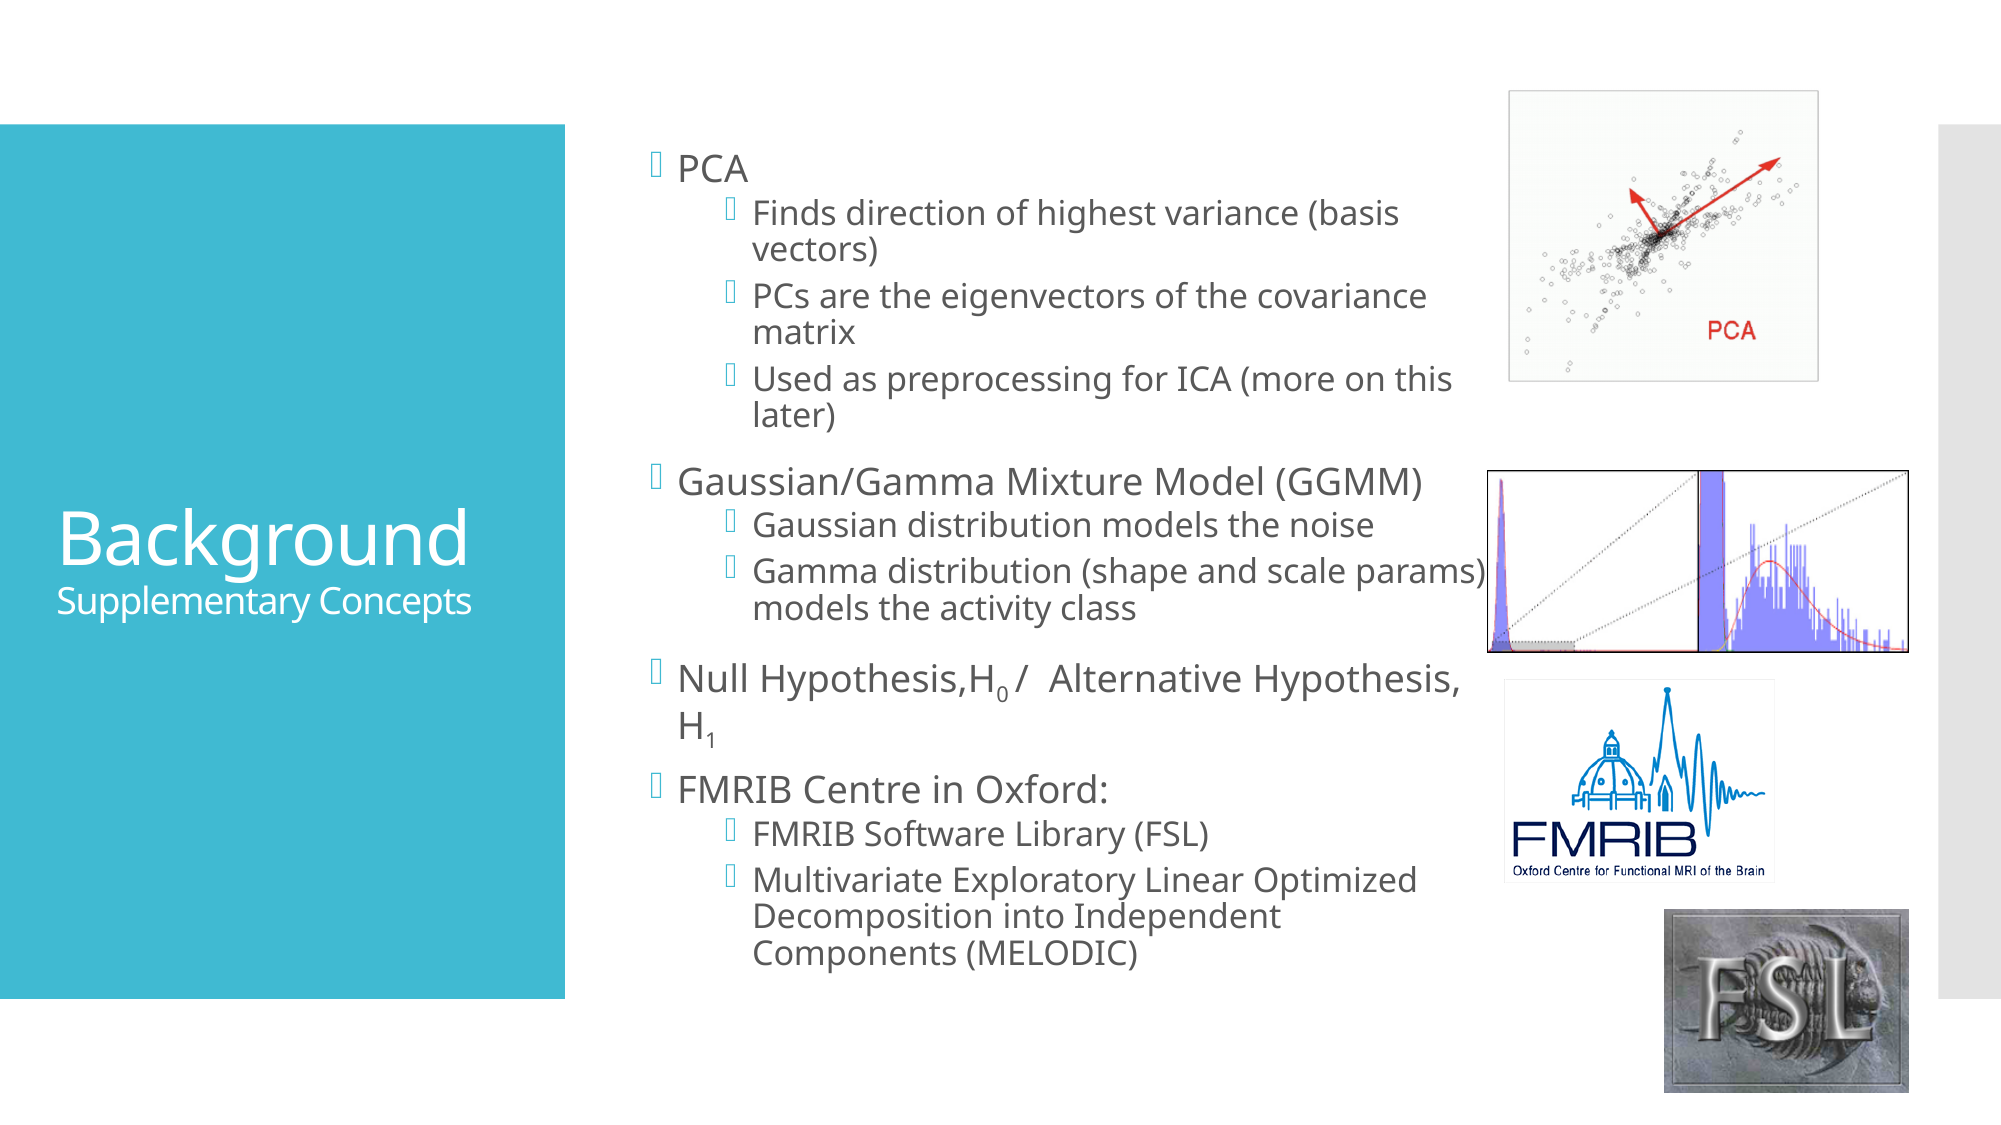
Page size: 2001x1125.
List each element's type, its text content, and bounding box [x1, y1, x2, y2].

picture [1487, 470, 1909, 654]
title Background Supplementary Concepts [41, 184, 525, 940]
list PCA Finds direction of highest variance (basis vectors) PCs are the eigenvectors of the covariance matrix Used as preprocessing for ICA (more on this later) Gaussian/Gamma Mixture Model (GGMM) Gaussian distribution models the noise Gamma distribution (shape and scale params) models the activity class Null Hypothesis,H0 / Alternative Hypothesis, H1 FMRIB Centre in Oxford: FMRIB Software Library (FSL) Multivariate Exploratory Linear Optimized Decomposition into Independent Components (MELODIC) [634, 141, 1505, 982]
picture [1507, 88, 1822, 383]
picture [1663, 909, 1909, 1093]
picture [1504, 679, 1775, 884]
